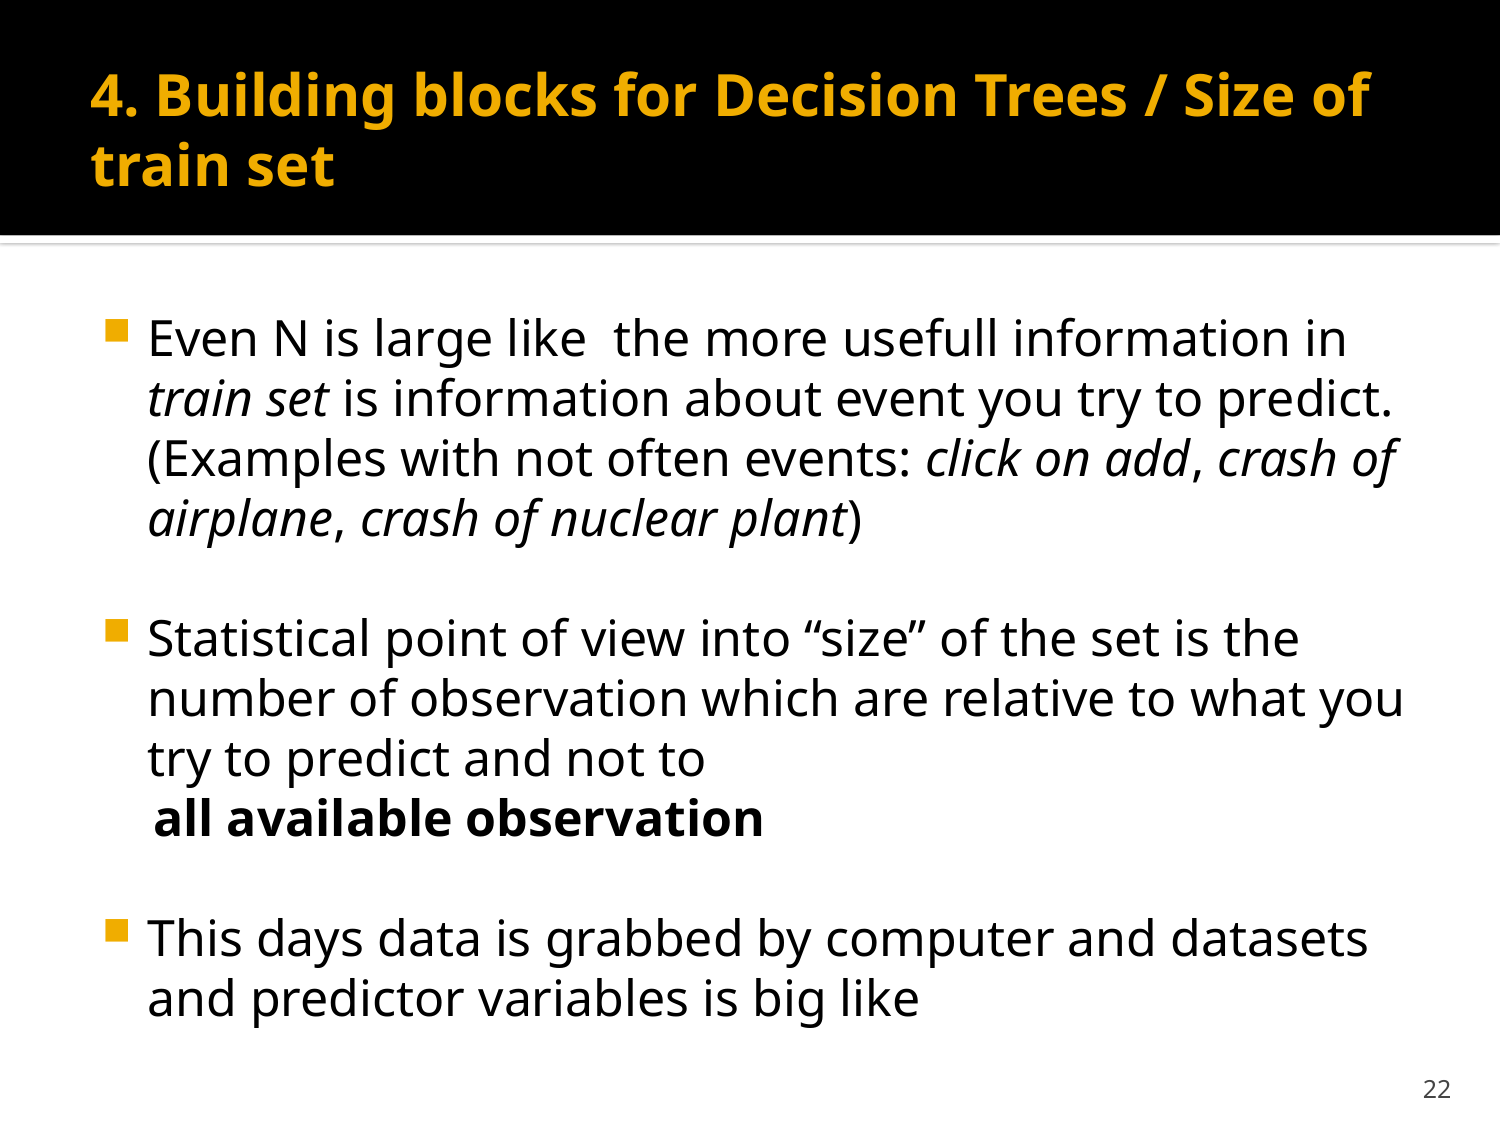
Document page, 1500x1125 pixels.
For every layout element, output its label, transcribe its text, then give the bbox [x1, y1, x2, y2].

title 4. Building blocks for Decision Trees / Size of train set [75, 25, 1425, 231]
slide_number 22 [1345, 1062, 1467, 1108]
